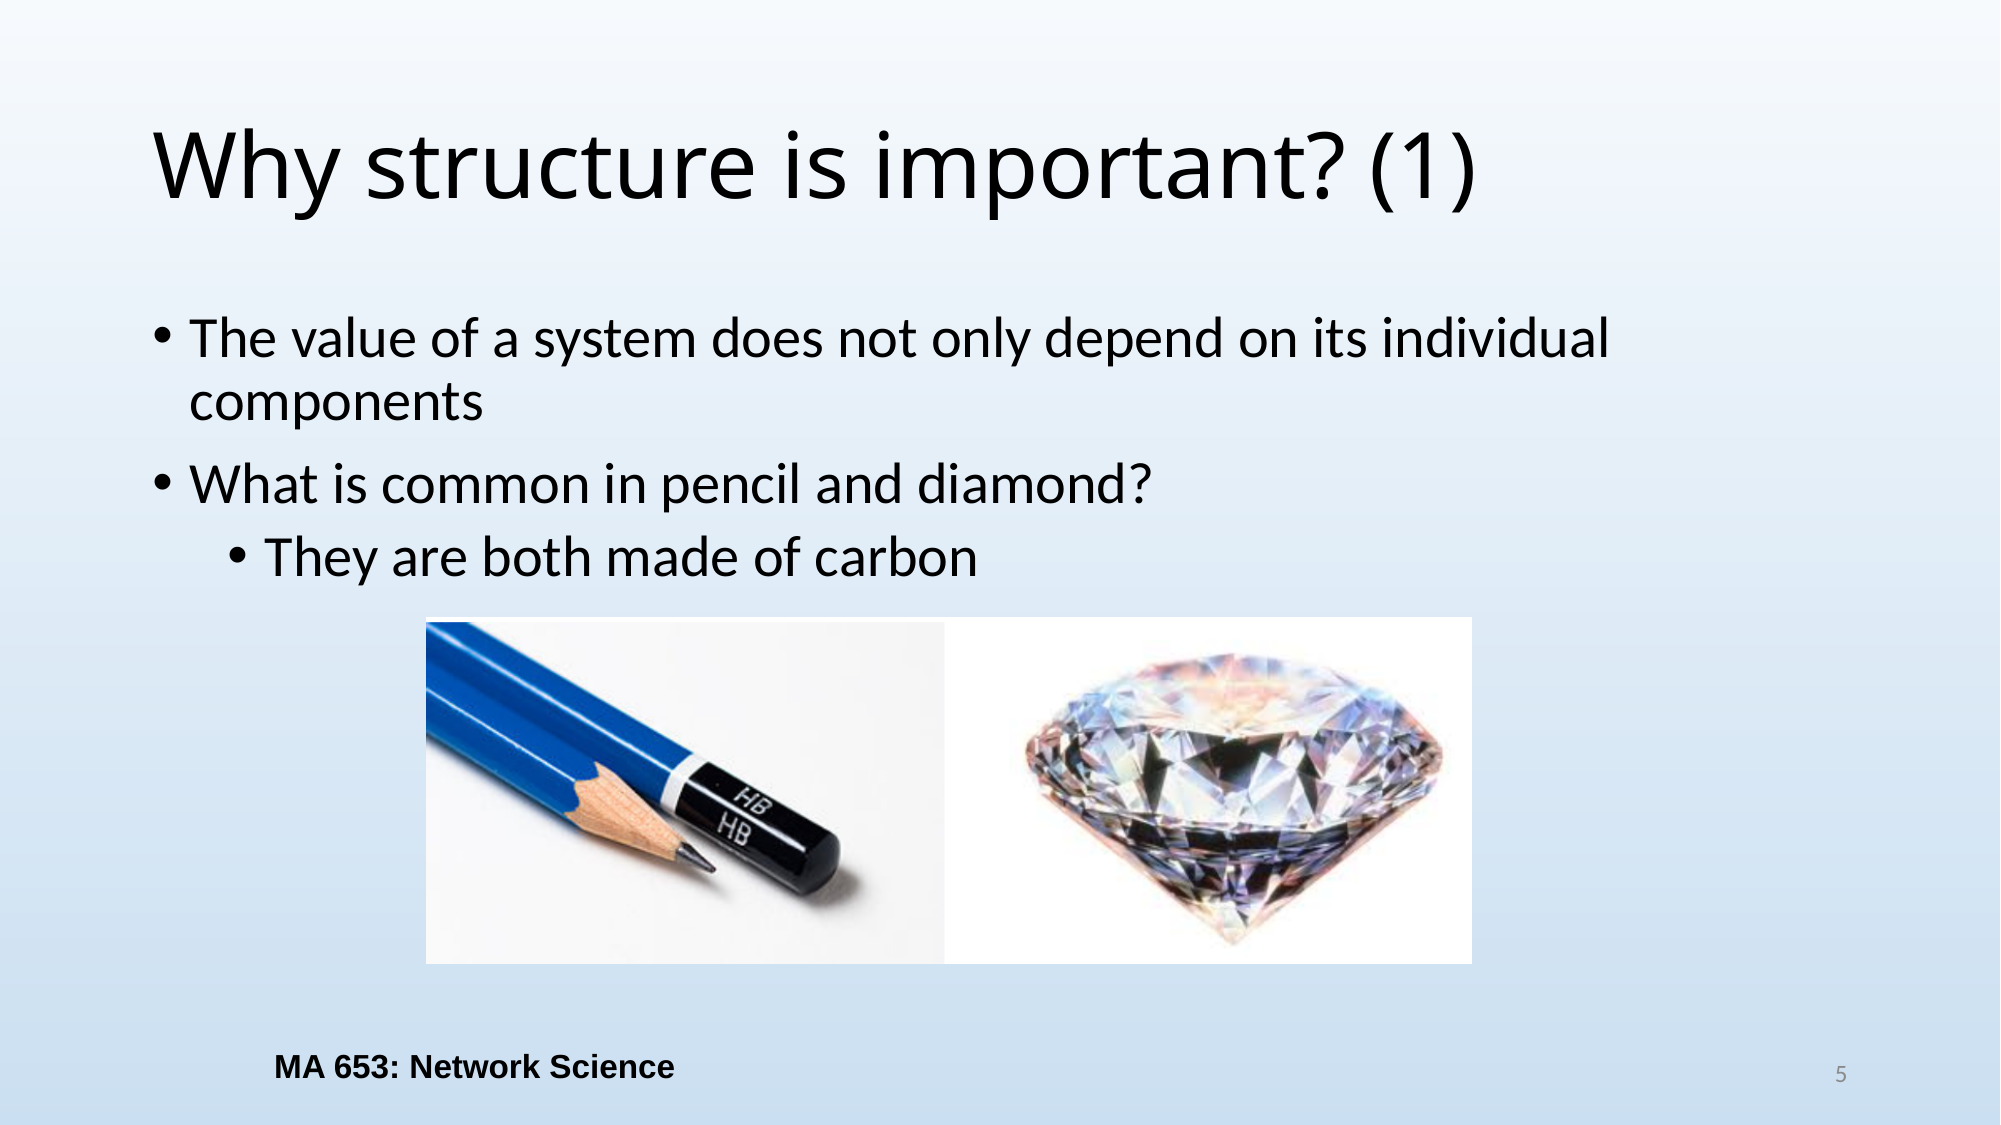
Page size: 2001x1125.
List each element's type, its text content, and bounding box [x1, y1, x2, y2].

footer MA 653: Network Science [137, 1035, 813, 1096]
slide_number 5 [1412, 1042, 1863, 1103]
list The value of a system does not only depend on its individual components What is common in pencil and diamond? They are both made of carbon [137, 299, 1863, 1014]
picture [426, 617, 1472, 964]
title Why structure is important? (1) [137, 59, 1863, 278]
